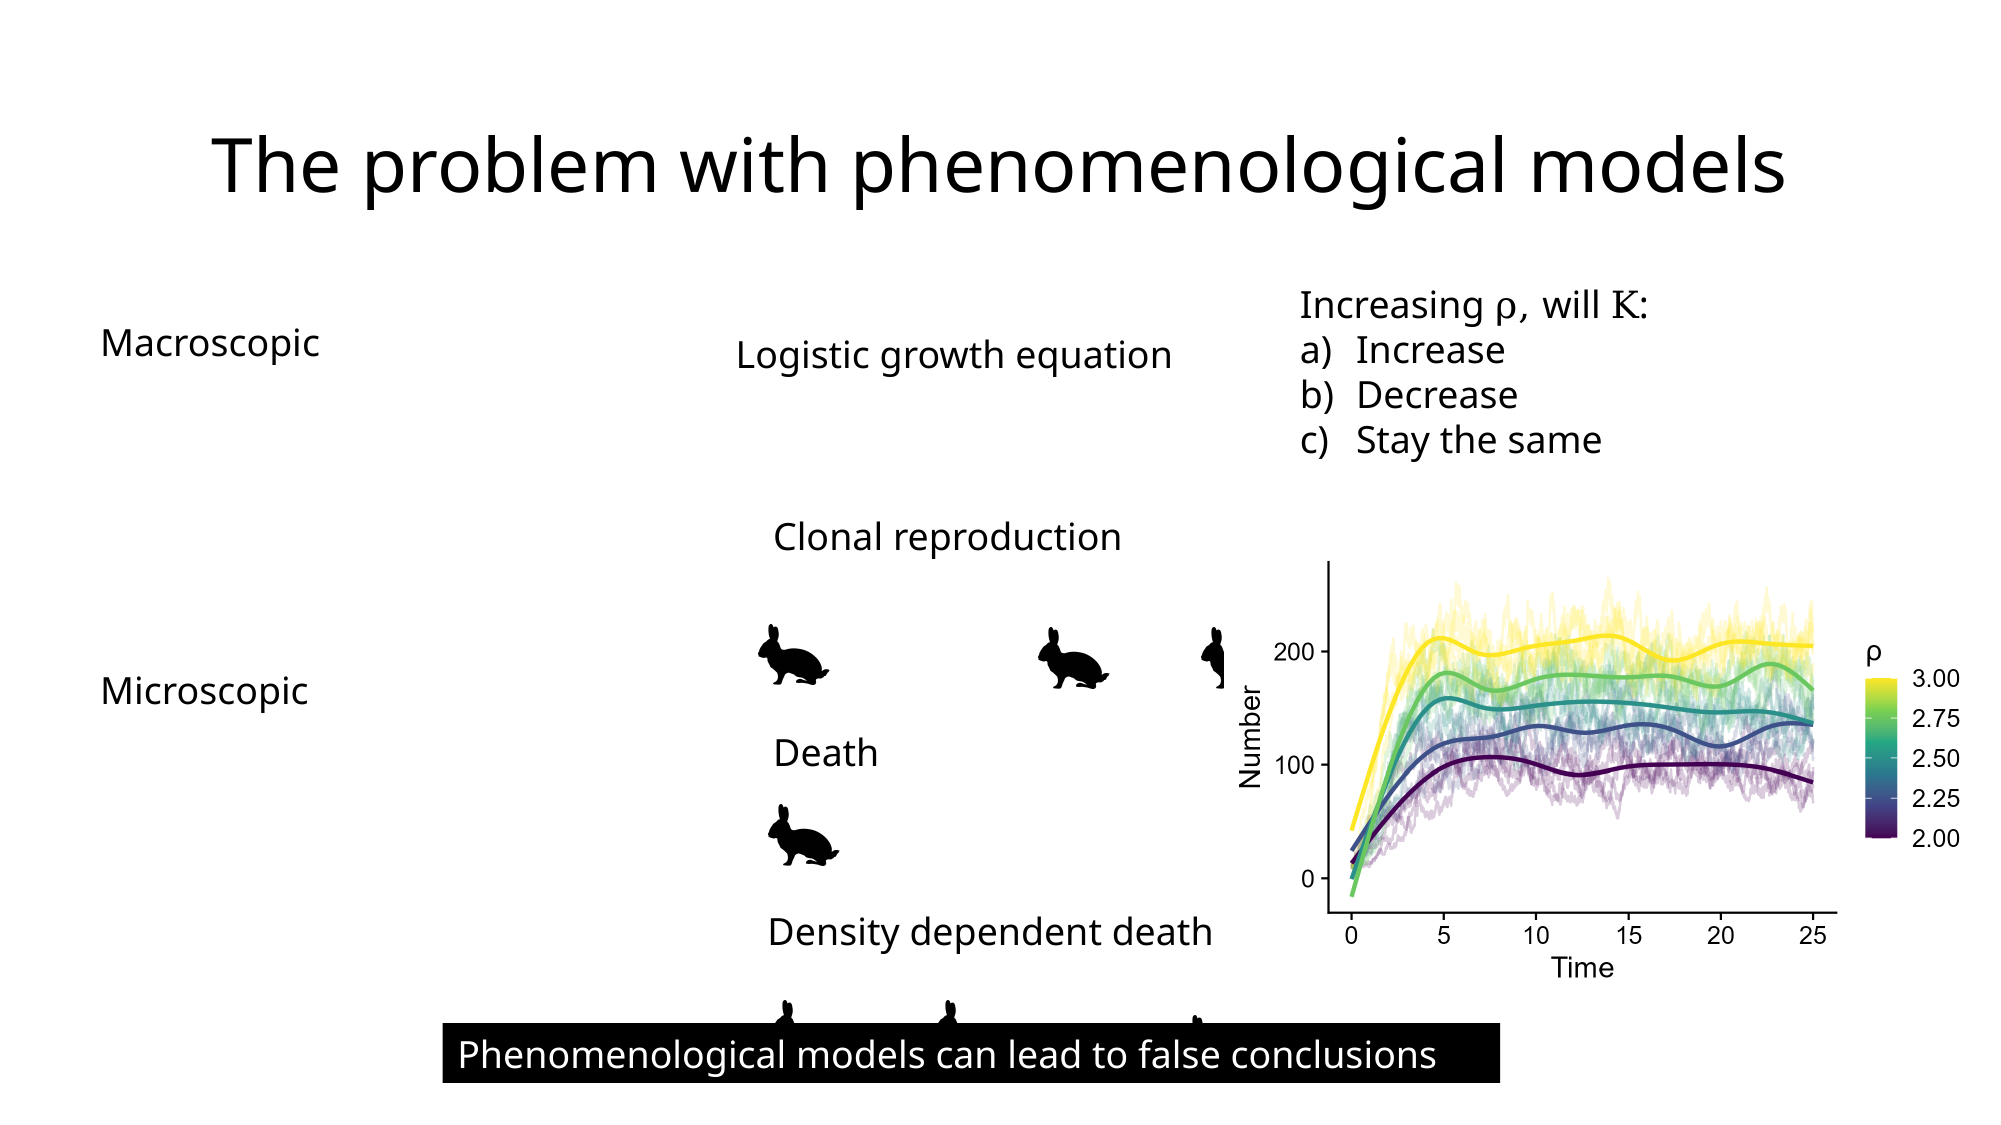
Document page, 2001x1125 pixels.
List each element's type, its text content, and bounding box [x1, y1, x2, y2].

text_box Clonal reproduction [758, 505, 1149, 566]
title The problem with phenomenological models [137, 59, 1863, 278]
text_box Macroscopic [85, 311, 566, 372]
text_box Density dependent death [752, 900, 1223, 960]
text_box Logistic growth equation [720, 324, 1202, 384]
picture [757, 623, 830, 686]
picture [935, 1000, 1008, 1062]
text_box Phenomenological models can lead to false conclusions [442, 1023, 1501, 1083]
picture [1037, 627, 1110, 689]
text_box Death [758, 722, 1149, 782]
picture [1182, 1014, 1255, 1077]
text_box Increasing ρ, will K: Increase Decrease Stay the same [1285, 273, 1958, 469]
picture [772, 1000, 845, 1062]
picture [1200, 547, 1975, 999]
picture [767, 804, 840, 866]
text_box Microscopic [85, 659, 364, 720]
